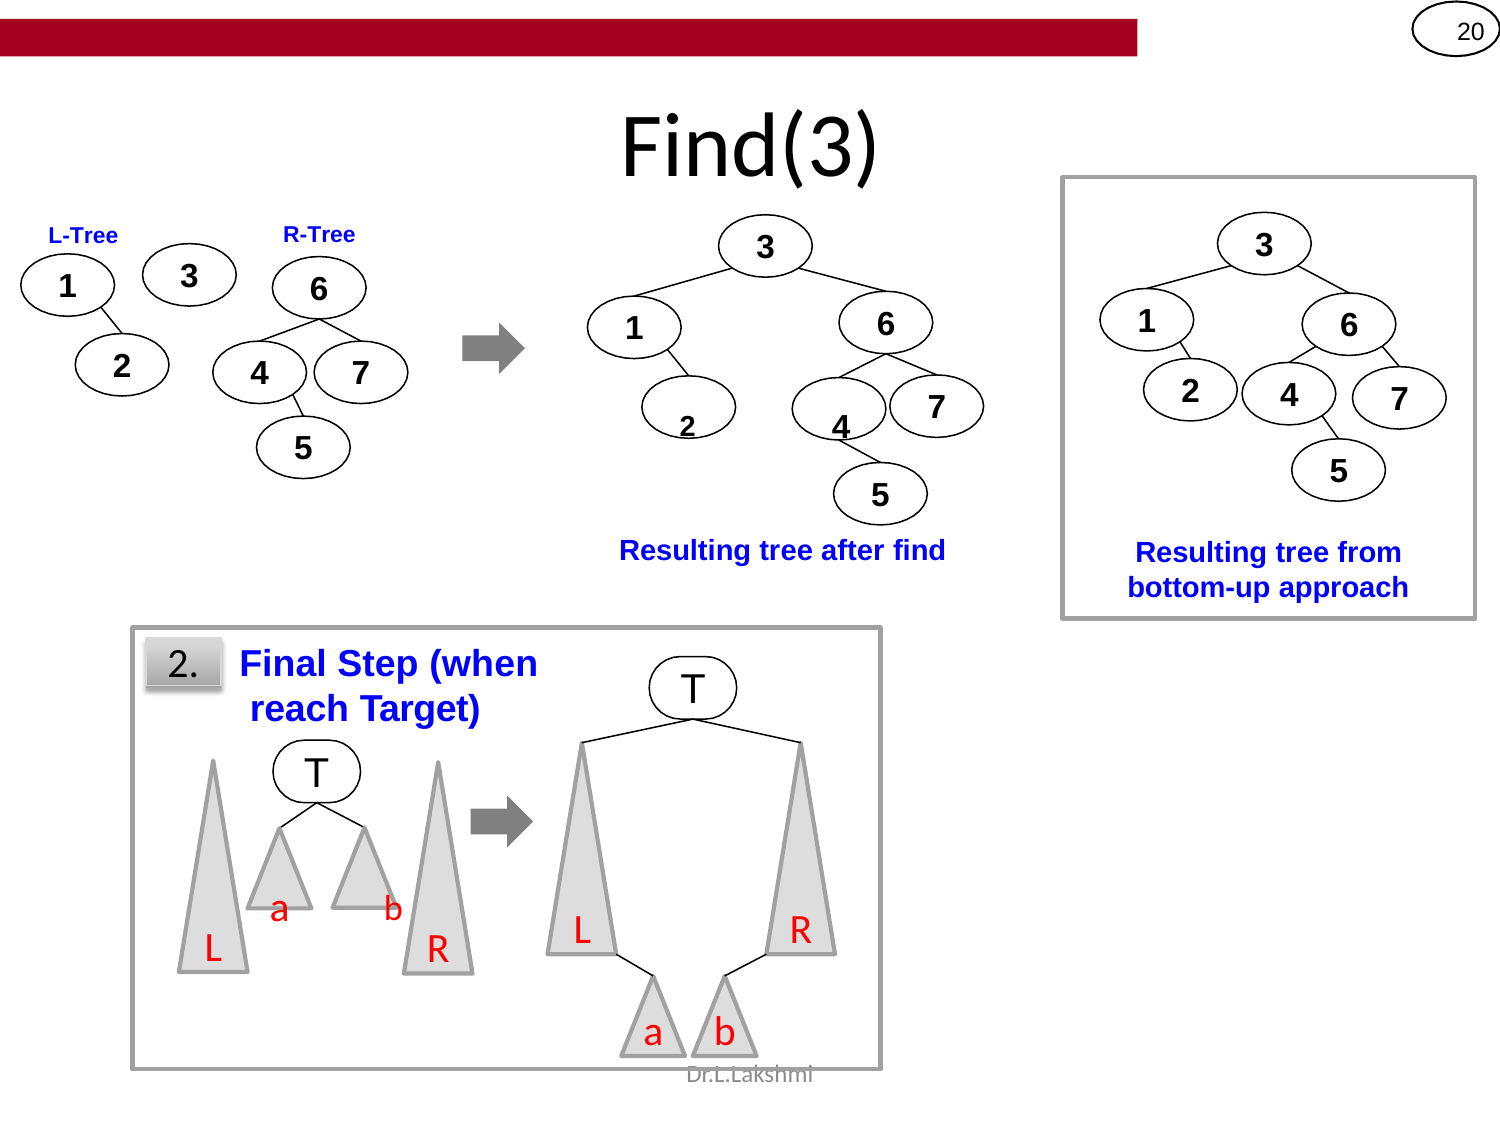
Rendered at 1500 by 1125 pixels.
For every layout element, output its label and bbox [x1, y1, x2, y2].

text_box [280, 217, 358, 247]
text_box [132, 622, 881, 1070]
text_box [1412, 1, 1500, 57]
text_box [0, 18, 1138, 57]
text_box [20, 207, 170, 397]
text_box [142, 243, 237, 307]
title [75, 43, 1425, 234]
text_box [1062, 177, 1476, 619]
text_box [212, 256, 408, 479]
footer [512, 1042, 988, 1103]
text_box [462, 322, 525, 375]
text_box [587, 214, 984, 567]
